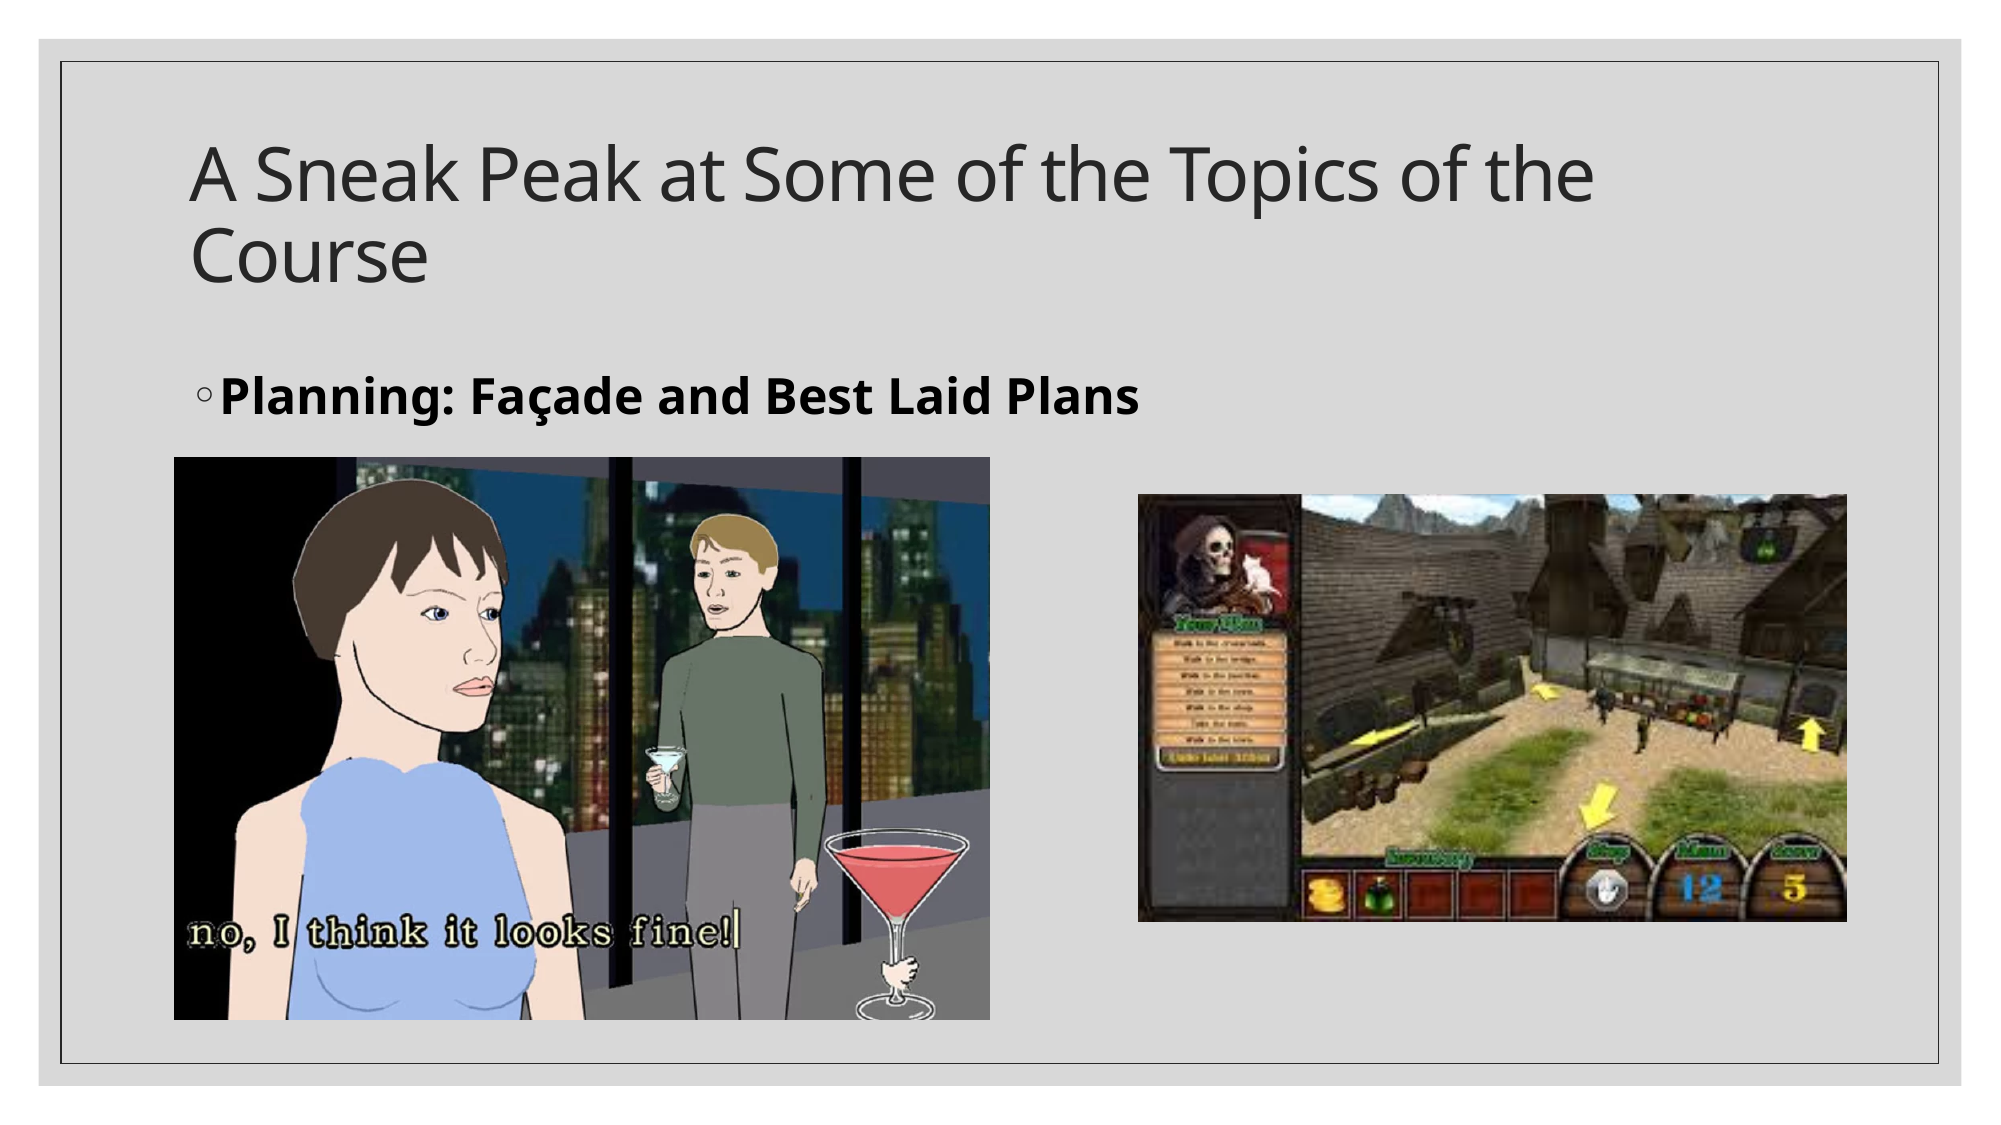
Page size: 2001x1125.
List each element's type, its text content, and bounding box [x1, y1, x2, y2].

picture [1138, 494, 1847, 922]
picture [174, 457, 990, 1020]
list Planning: Façade and Best Laid Plans [174, 345, 1825, 977]
title A Sneak Peak at Some of the Topics of the Course [174, 105, 1825, 331]
